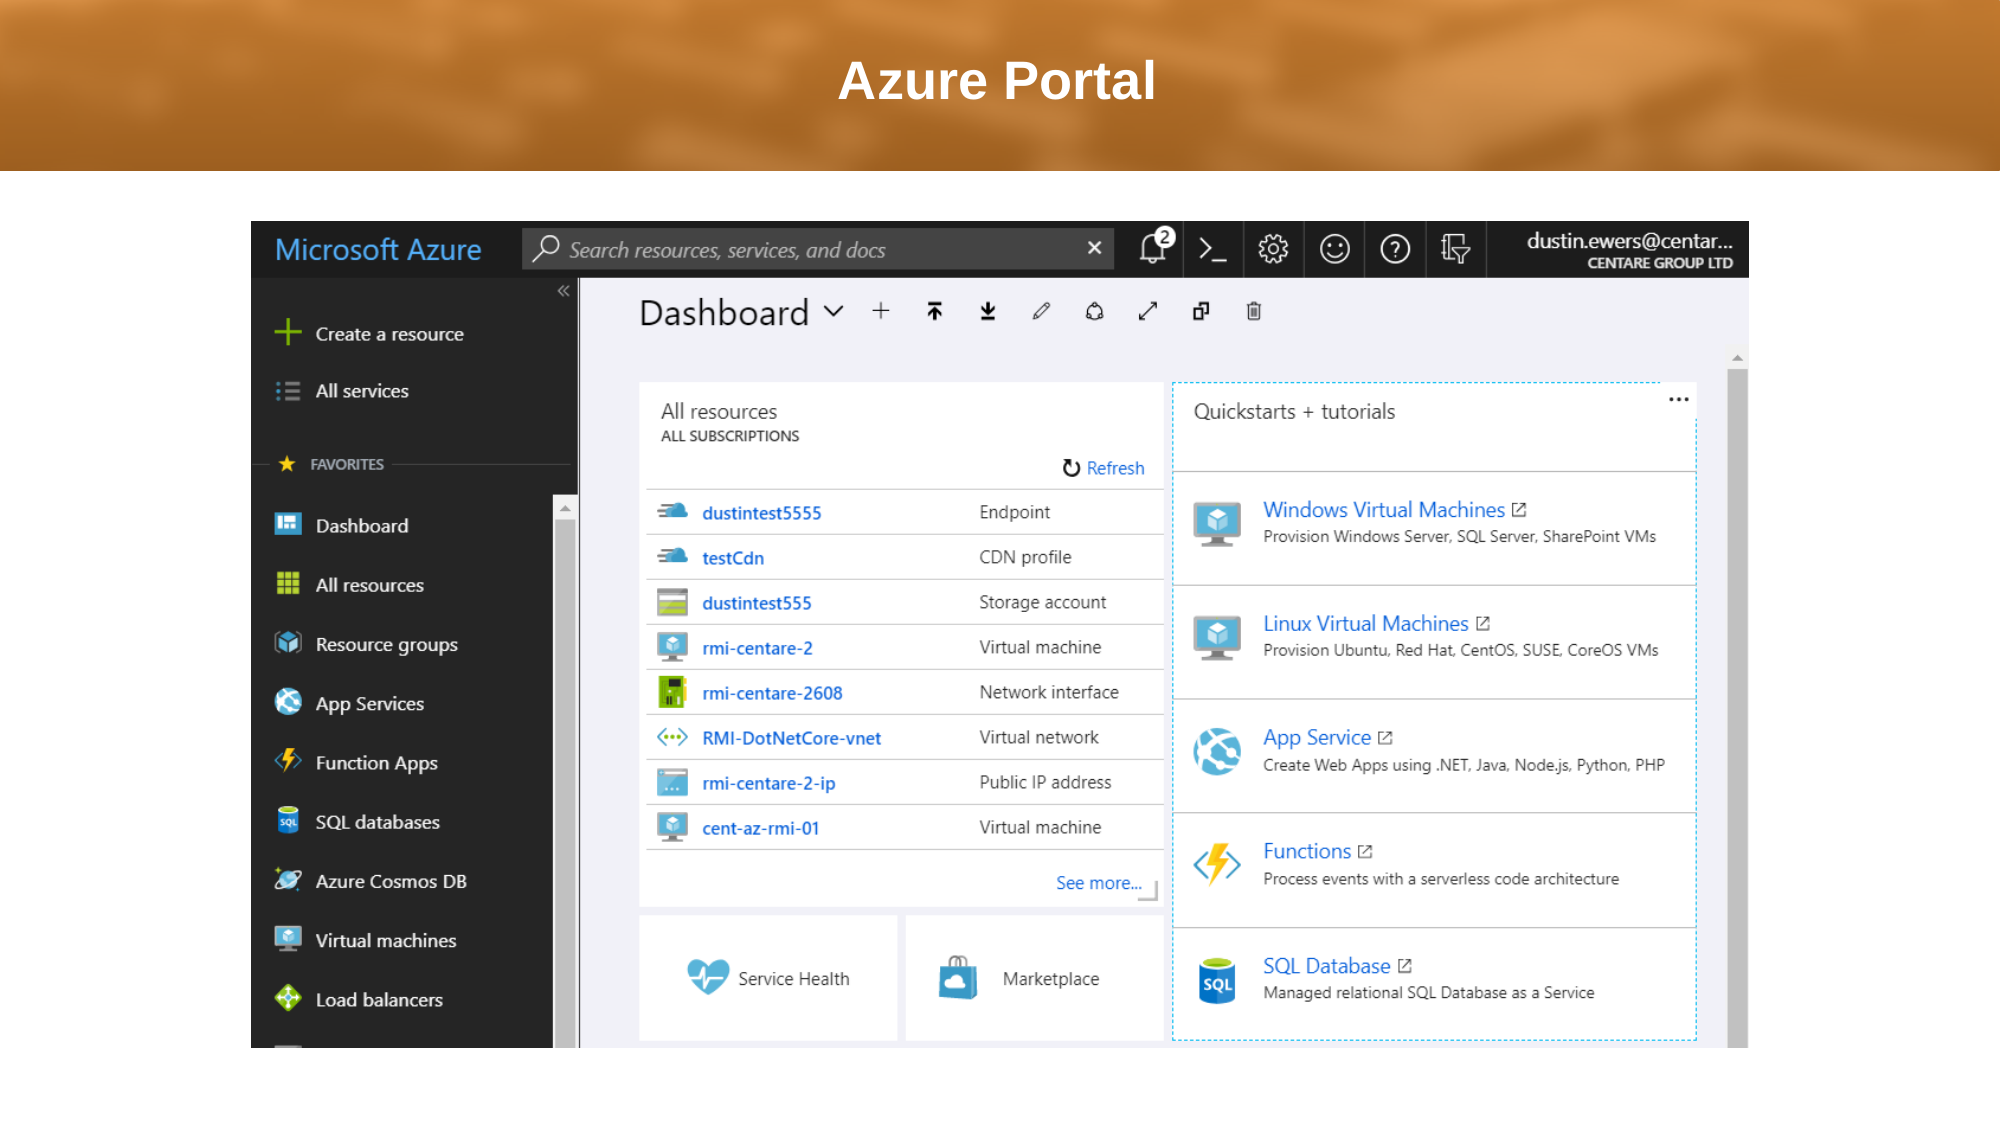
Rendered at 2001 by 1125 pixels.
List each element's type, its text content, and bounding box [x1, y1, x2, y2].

title Azure Portal [95, 22, 1900, 141]
picture [0, 0, 2000, 171]
picture [251, 221, 1749, 1048]
